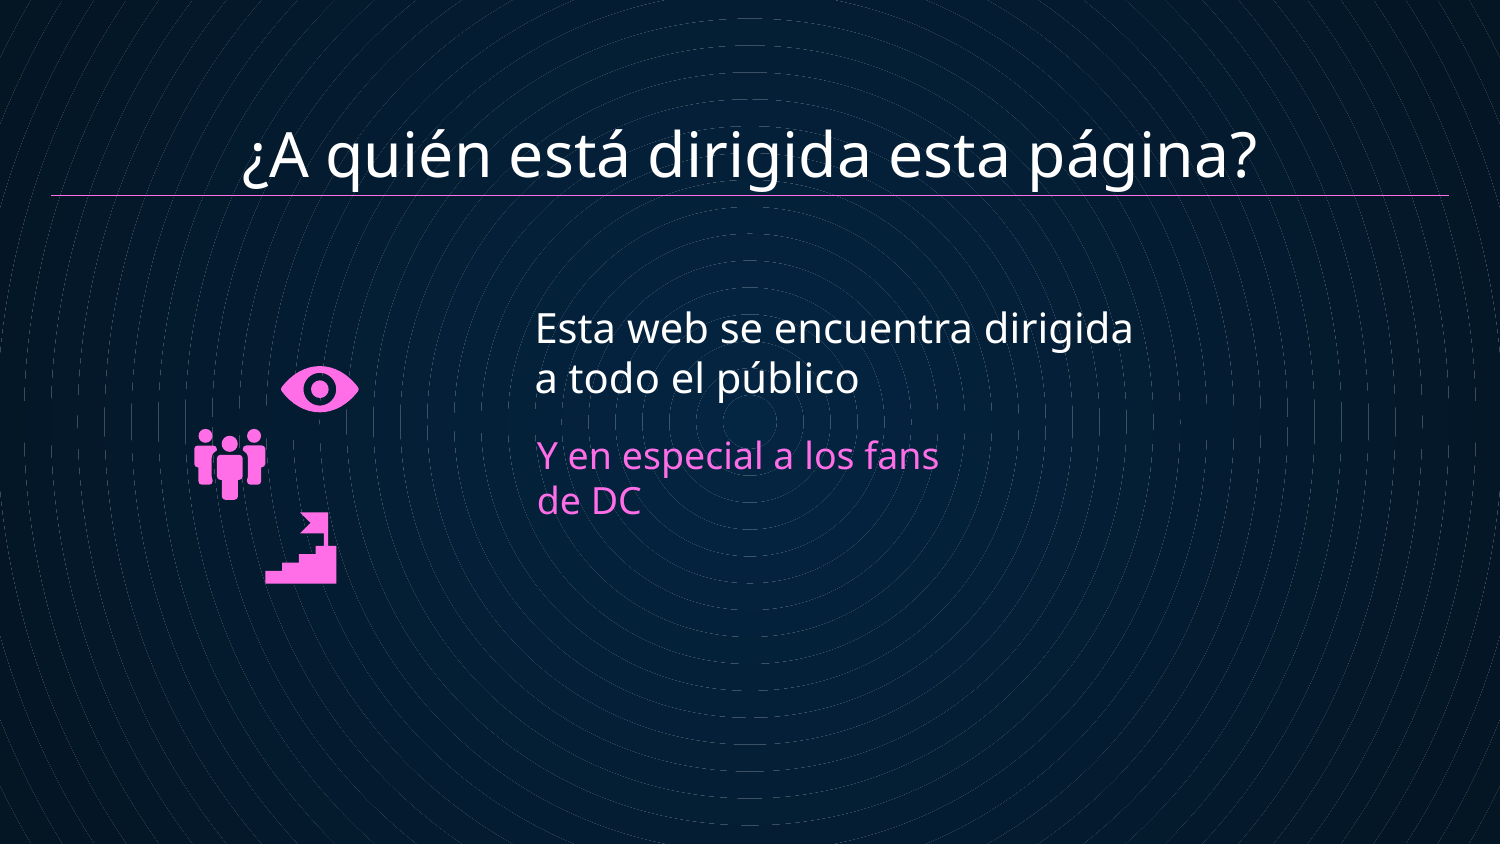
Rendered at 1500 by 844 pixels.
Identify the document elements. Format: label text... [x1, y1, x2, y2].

title ¿A quién está dirigida esta página? [51, 105, 1449, 195]
text_box [280, 366, 359, 413]
text_box [265, 512, 337, 584]
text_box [194, 428, 266, 500]
subtitle Y en especial a los fans de DC [521, 418, 959, 500]
title Esta web se encuentra dirigida a todo el público [519, 371, 1159, 418]
title ¿A quién está dirigida esta página? [51, 202, 1449, 206]
